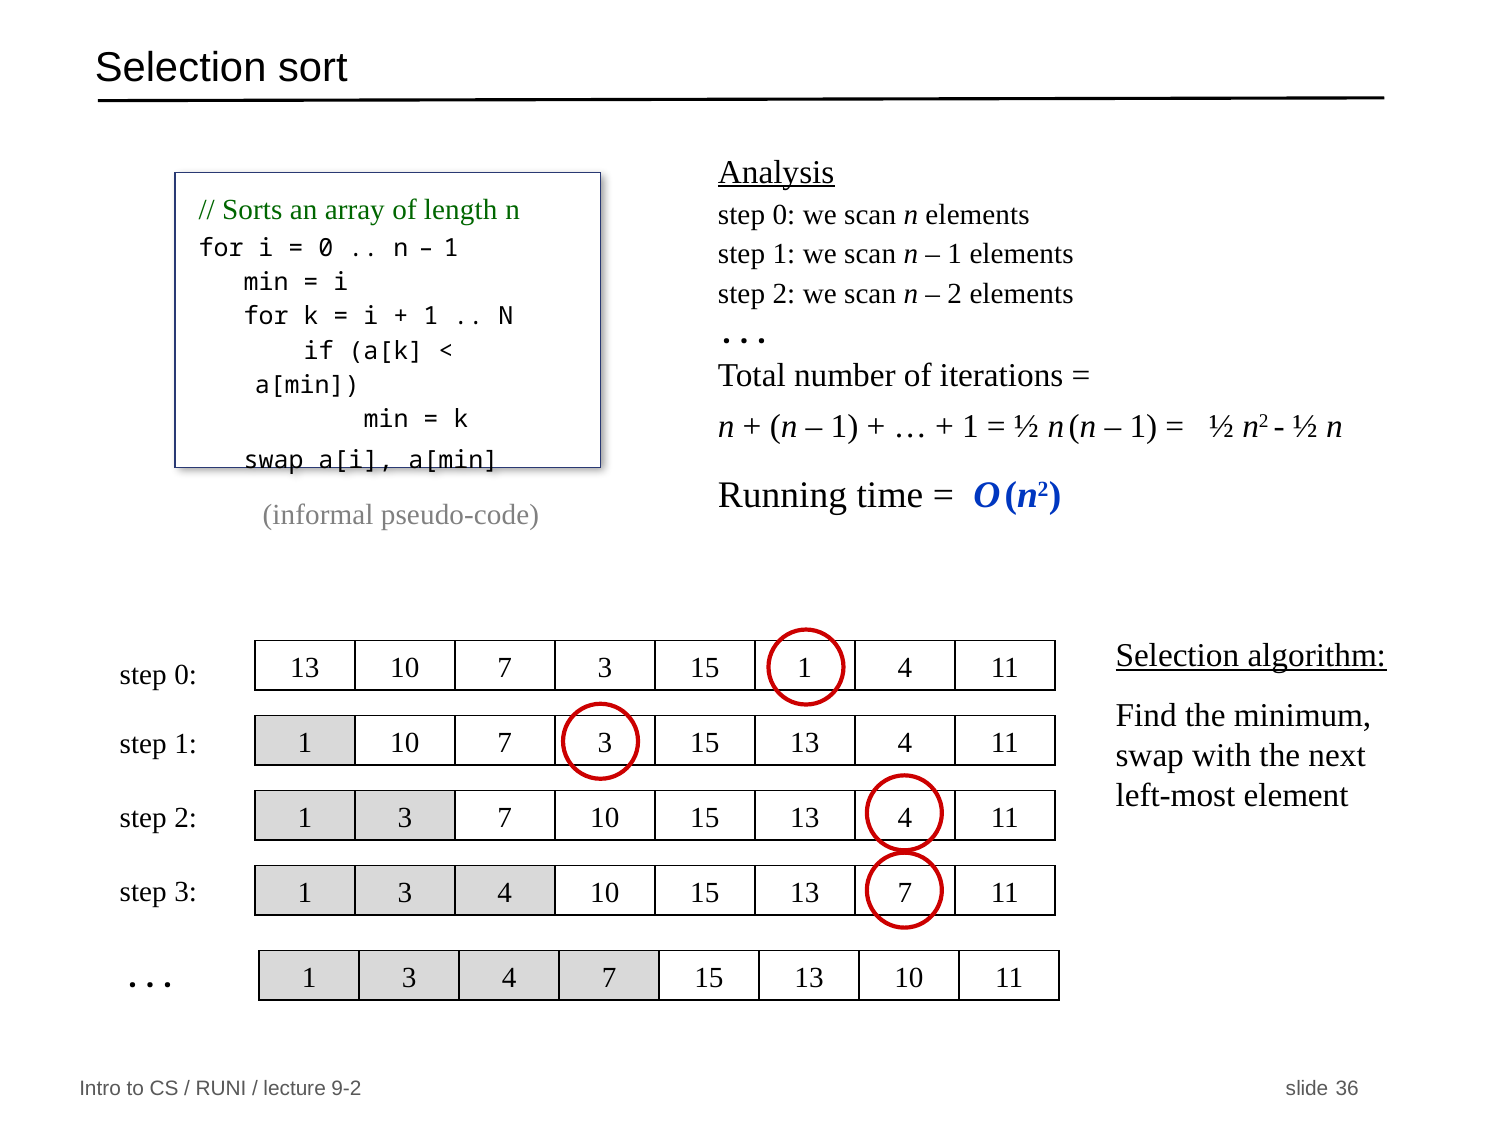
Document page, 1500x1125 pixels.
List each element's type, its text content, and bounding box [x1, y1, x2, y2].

text_box Selection algorithm: Find the minimum, swap with the next left-most element [1100, 625, 1445, 689]
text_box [174, 147, 1445, 583]
title Selection sort [79, 33, 1371, 109]
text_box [104, 852, 1060, 1003]
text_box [104, 629, 1056, 703]
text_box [104, 775, 1056, 852]
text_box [104, 703, 1056, 775]
